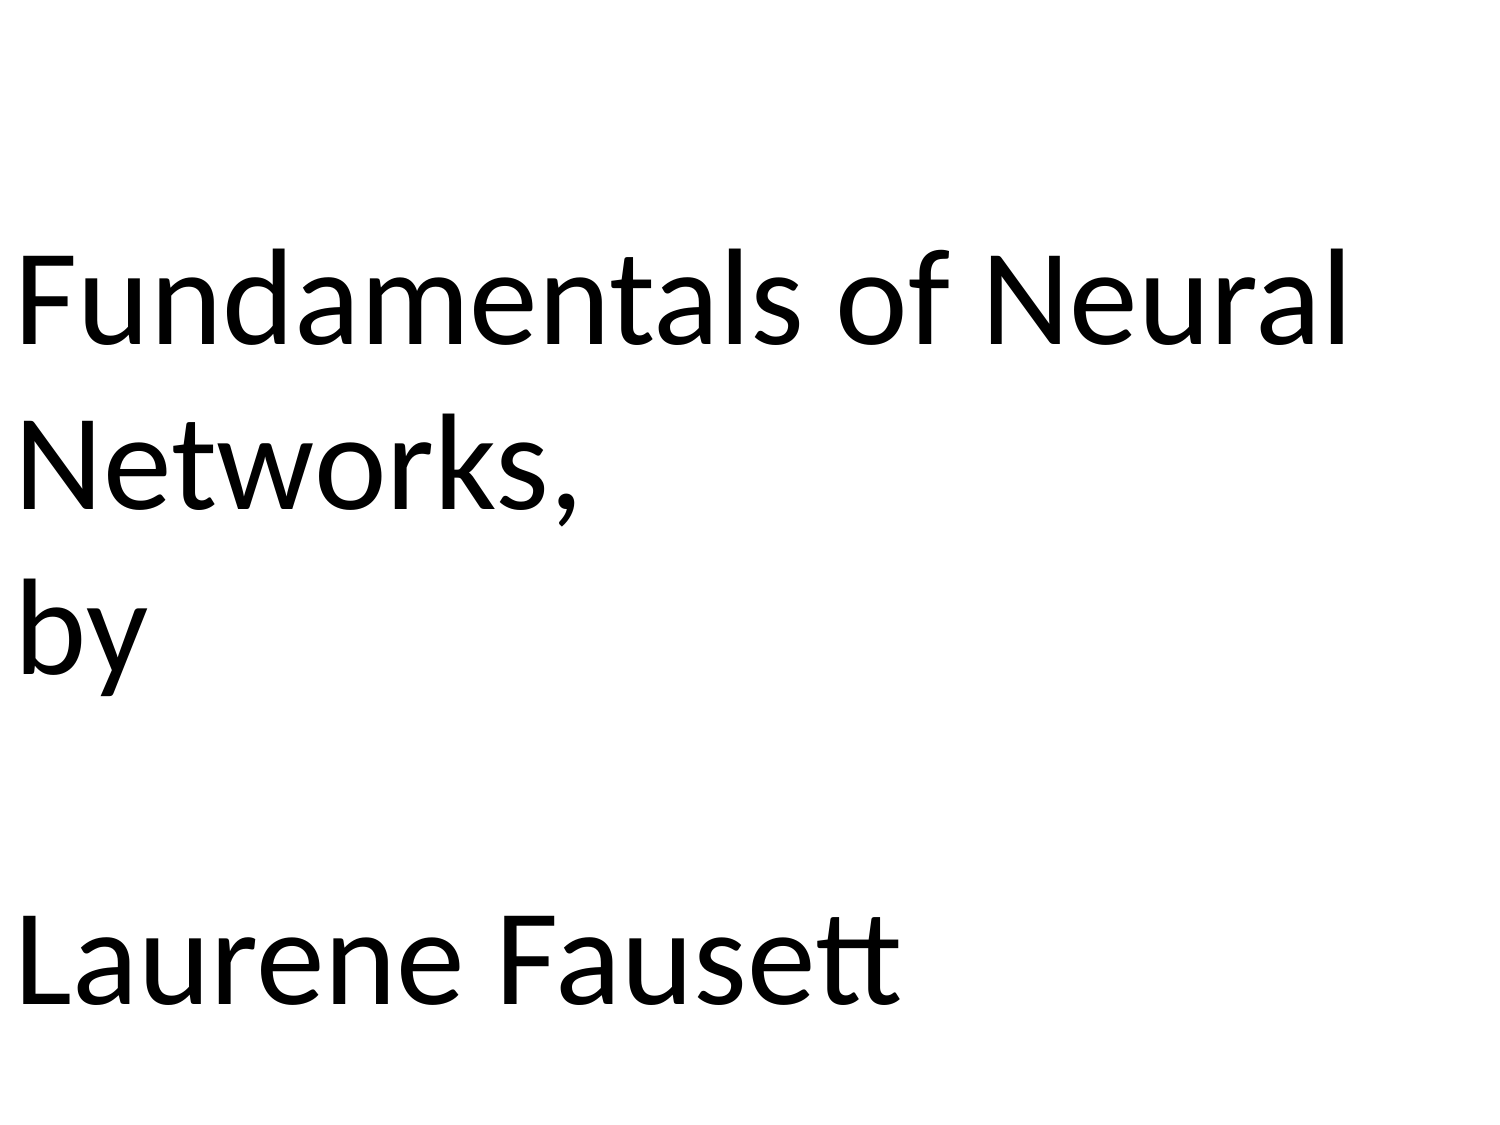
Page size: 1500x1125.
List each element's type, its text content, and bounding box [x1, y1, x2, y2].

text_box Fundamentals of Neural Networks, by Laurene Fausett [0, 200, 1500, 1040]
